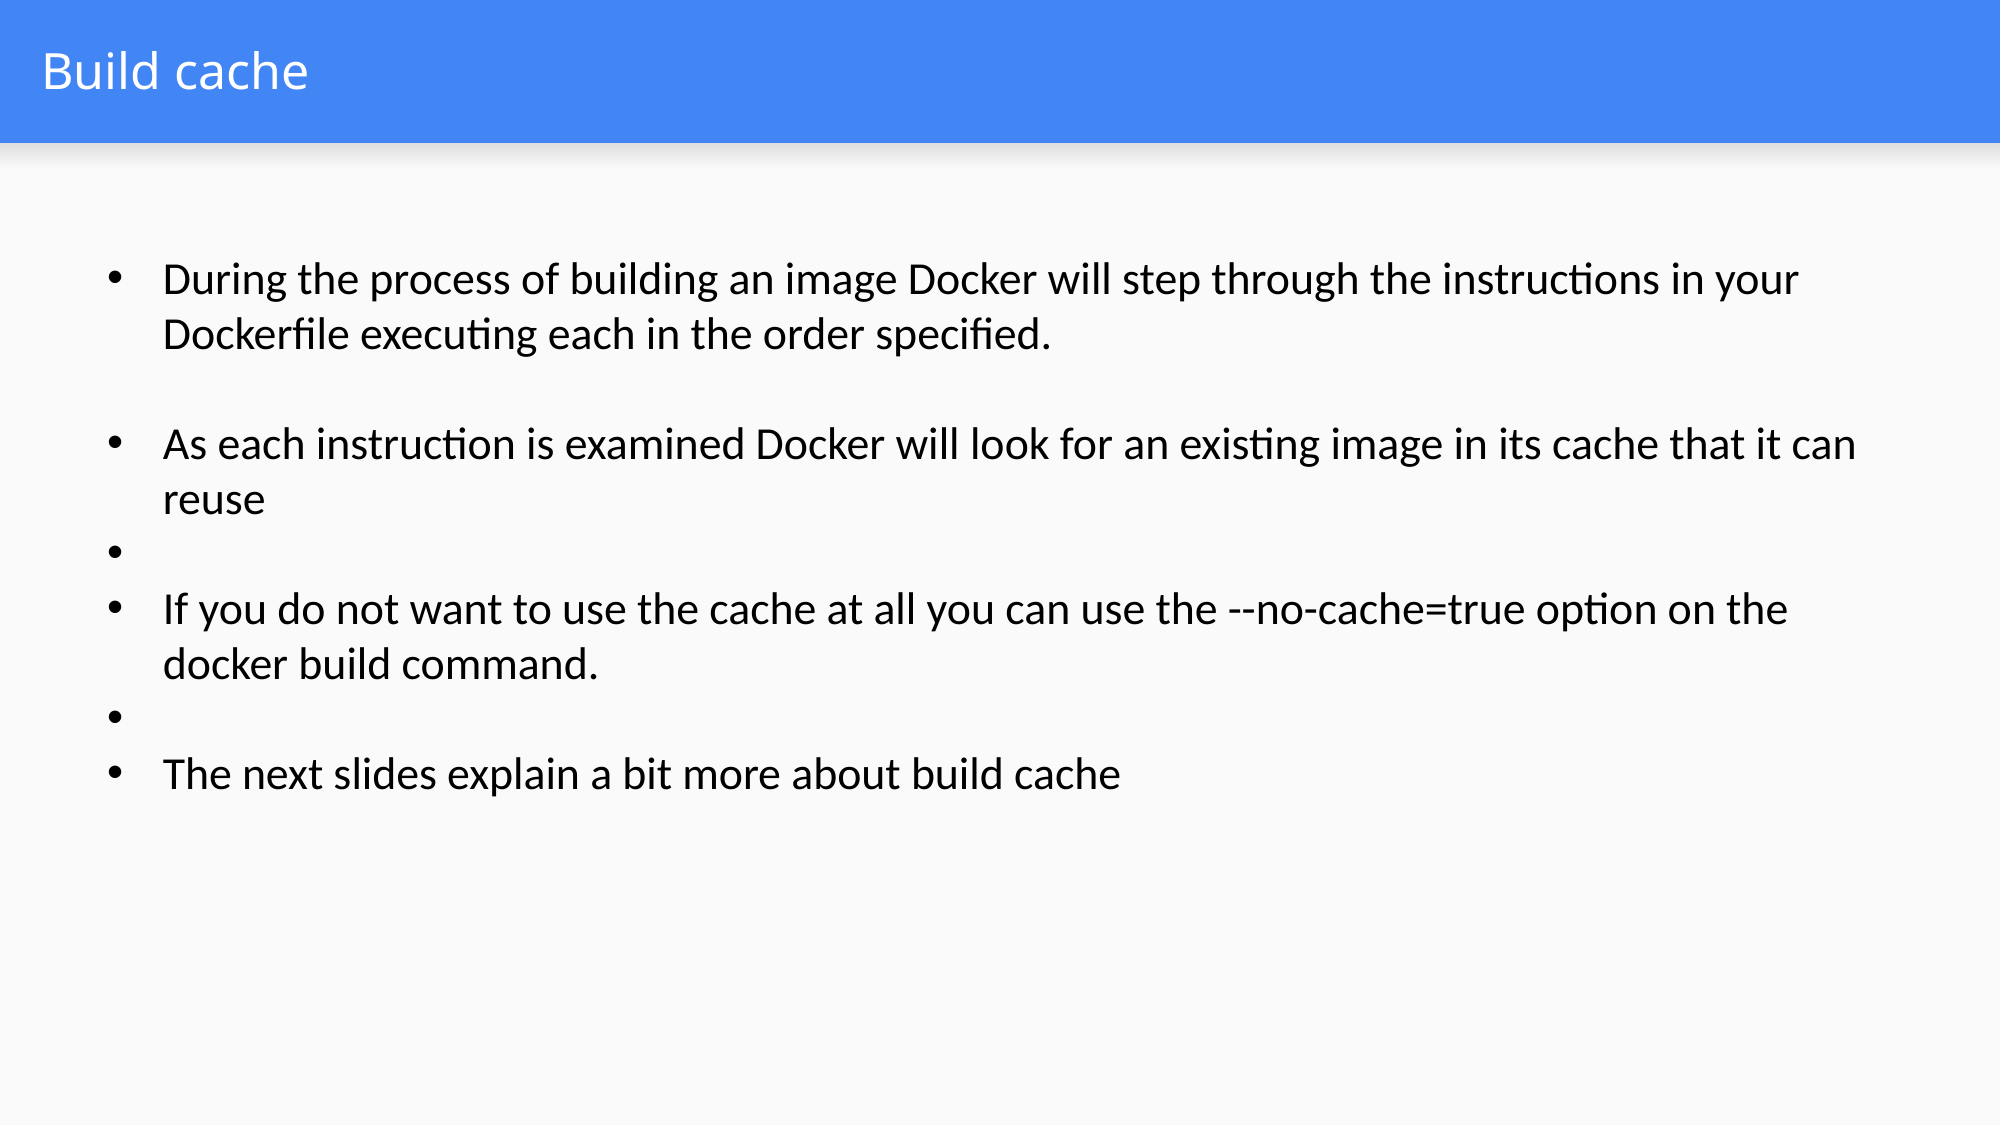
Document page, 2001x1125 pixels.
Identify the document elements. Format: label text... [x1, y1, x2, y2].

text_box During the process of building an image Docker will step through the instructions in your Dockerfile executing each in the order specified. As each instruction is examined Docker will look for an existing image in its cache that it can reuse If you do not want to use the cache at all you can use the --no-cache=true option on the docker build command. The next slides explain a bit more about build cache [92, 241, 1892, 1052]
title Build cache [21, 3, 1953, 136]
